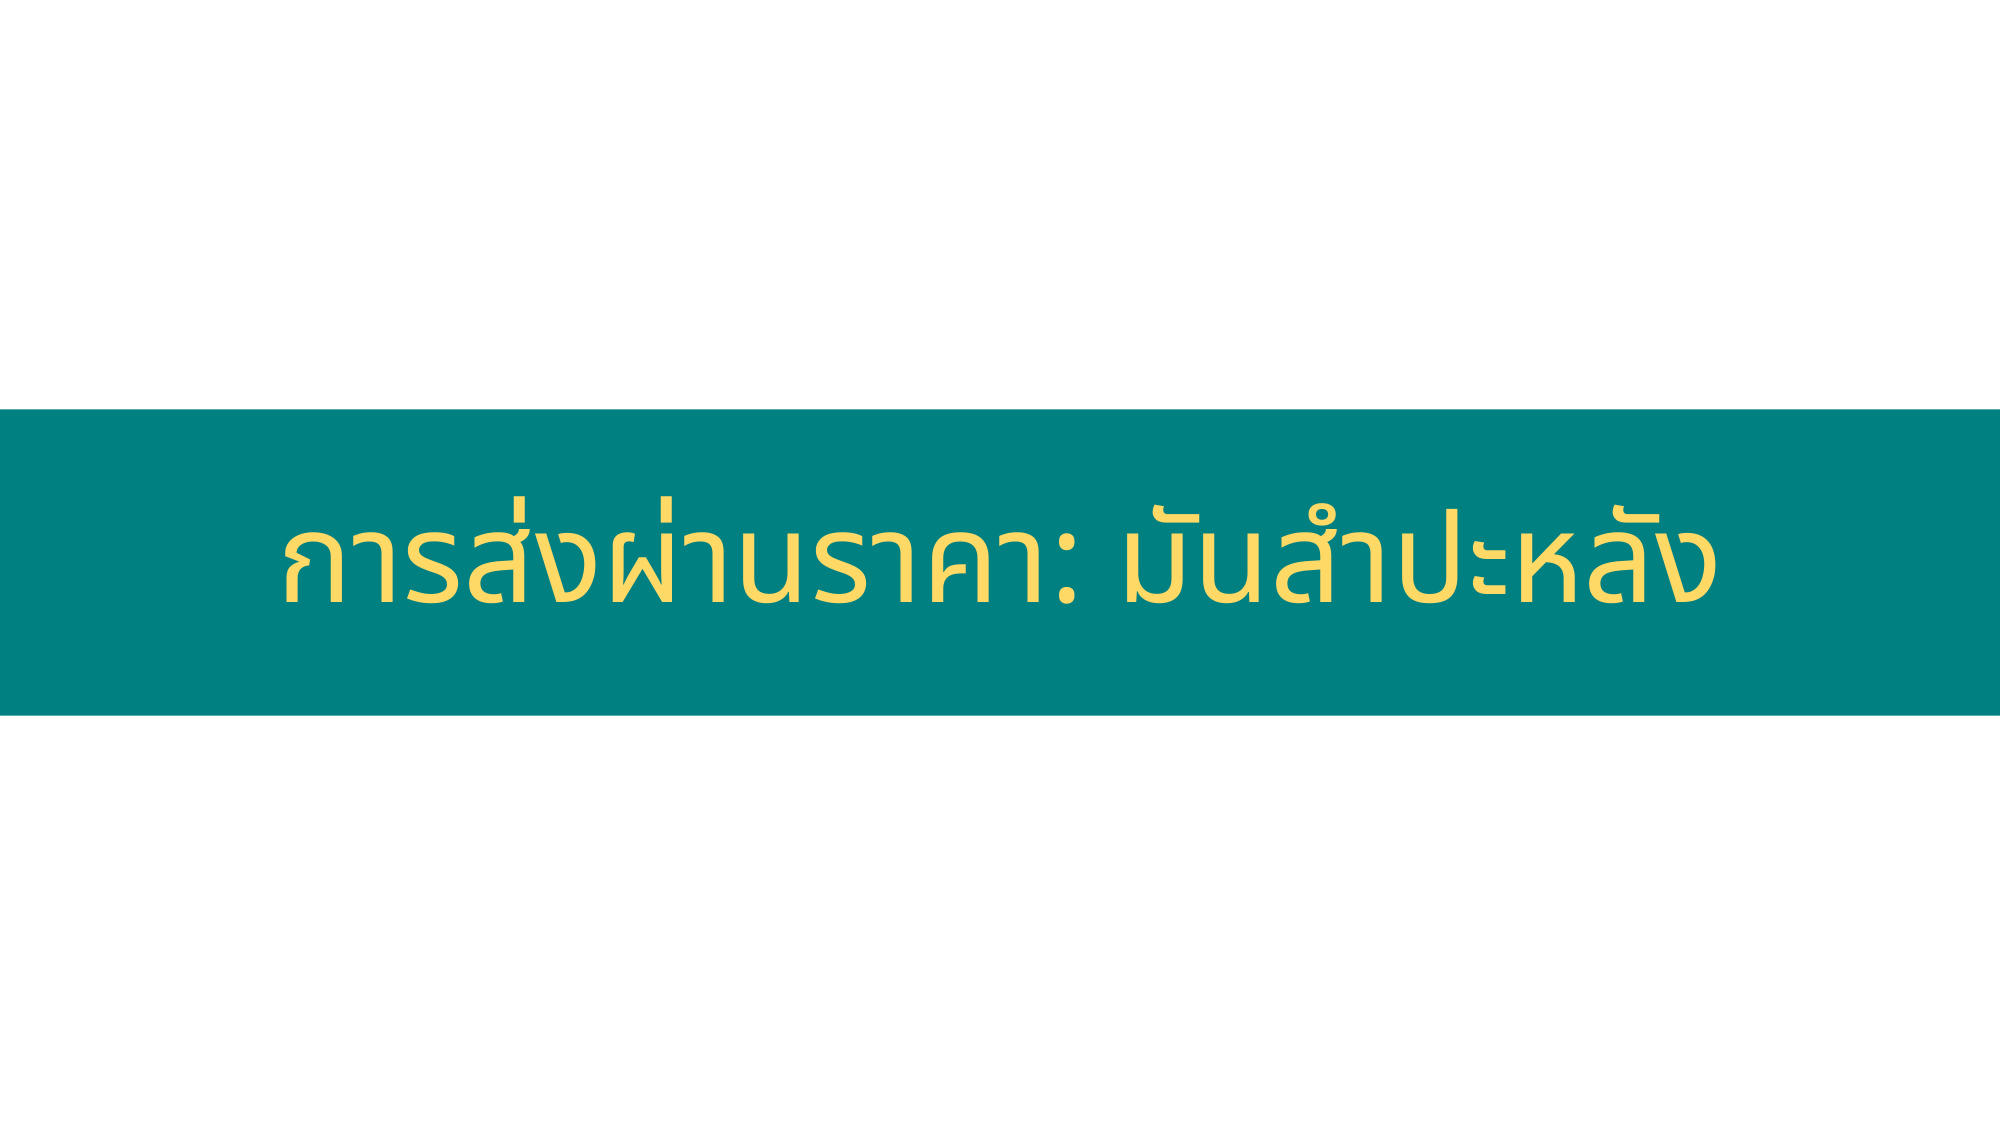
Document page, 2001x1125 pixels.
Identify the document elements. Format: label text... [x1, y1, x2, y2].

title การส่งผ่านราคา: มันสำปะหลัง [0, 409, 2000, 716]
